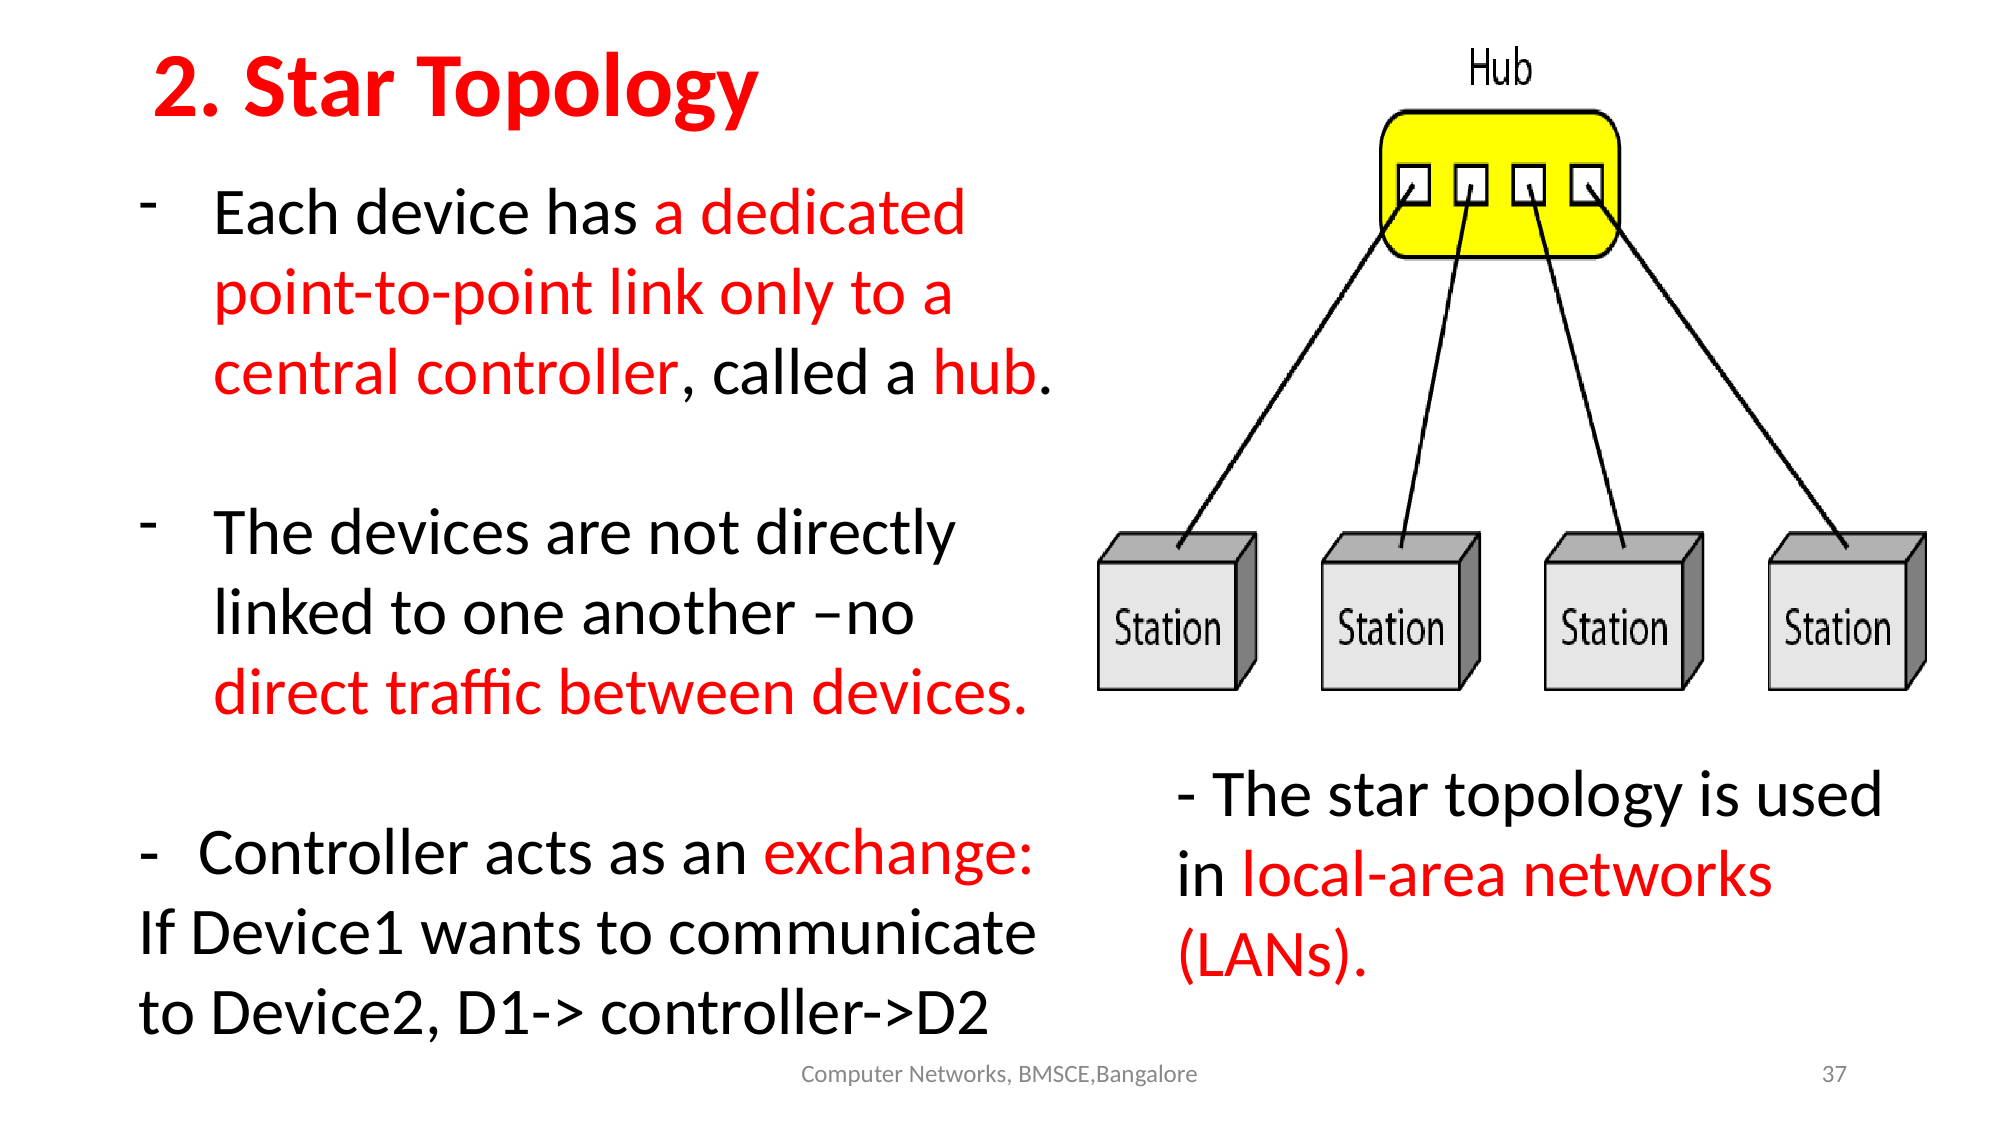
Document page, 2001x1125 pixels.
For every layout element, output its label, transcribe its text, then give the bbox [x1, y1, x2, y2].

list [1096, 39, 1927, 691]
title 2. Star Topology [137, 12, 1863, 161]
text_box Each device has a dedicated point-to-point link only to a central controller, called a hub. The devices are not directly linked to one another –no direct traffic between devices. - Controller acts as an exchange: If Device1 wants to communicate to Device2, D1-> controller->D2 [123, 160, 1082, 1125]
text_box - The star topology is used in local-area networks (LANs). [1161, 742, 1927, 998]
footer Computer Networks, BMSCE,Bangalore [1082, 1042, 1338, 1103]
slide_number ‹#› [1412, 1042, 1863, 1103]
